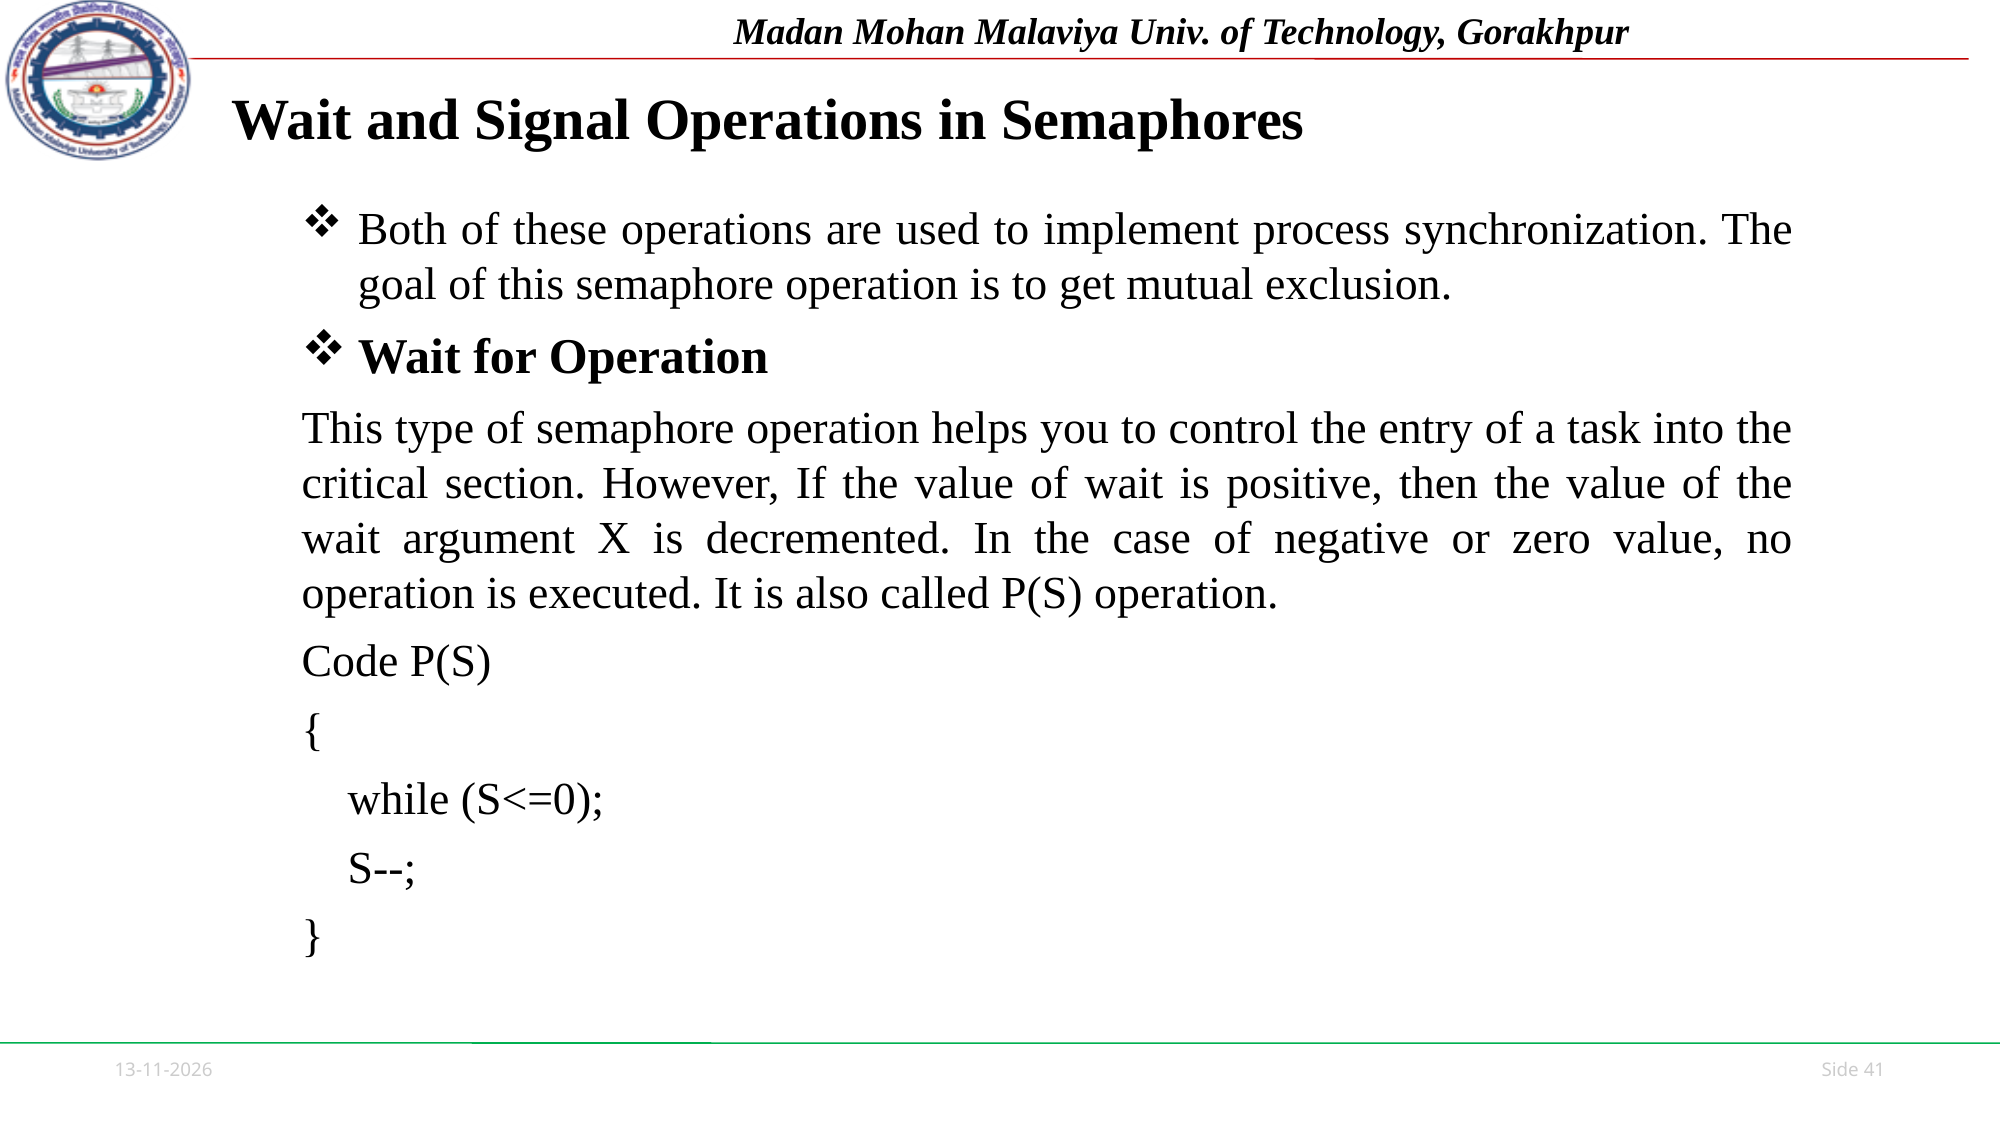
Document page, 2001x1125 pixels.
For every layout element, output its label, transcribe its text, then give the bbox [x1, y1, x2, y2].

title Wait and Signal Operations in Semaphores [217, 74, 1553, 187]
list Both of these operations are used to implement process synchronization. The goal of this semaphore operation is to get mutual exclusion. Wait for Operation This type of semaphore operation helps you to control the entry of a task into the critical section. However, If the value of wait is positive, then the value of the wait argument X is decremented. In the case of negative or zero value, no operation is executed. It is also called P(S) operation. Code P(S) { while (S<=0); S--; } [286, 191, 1809, 1107]
picture [0, 0, 197, 166]
